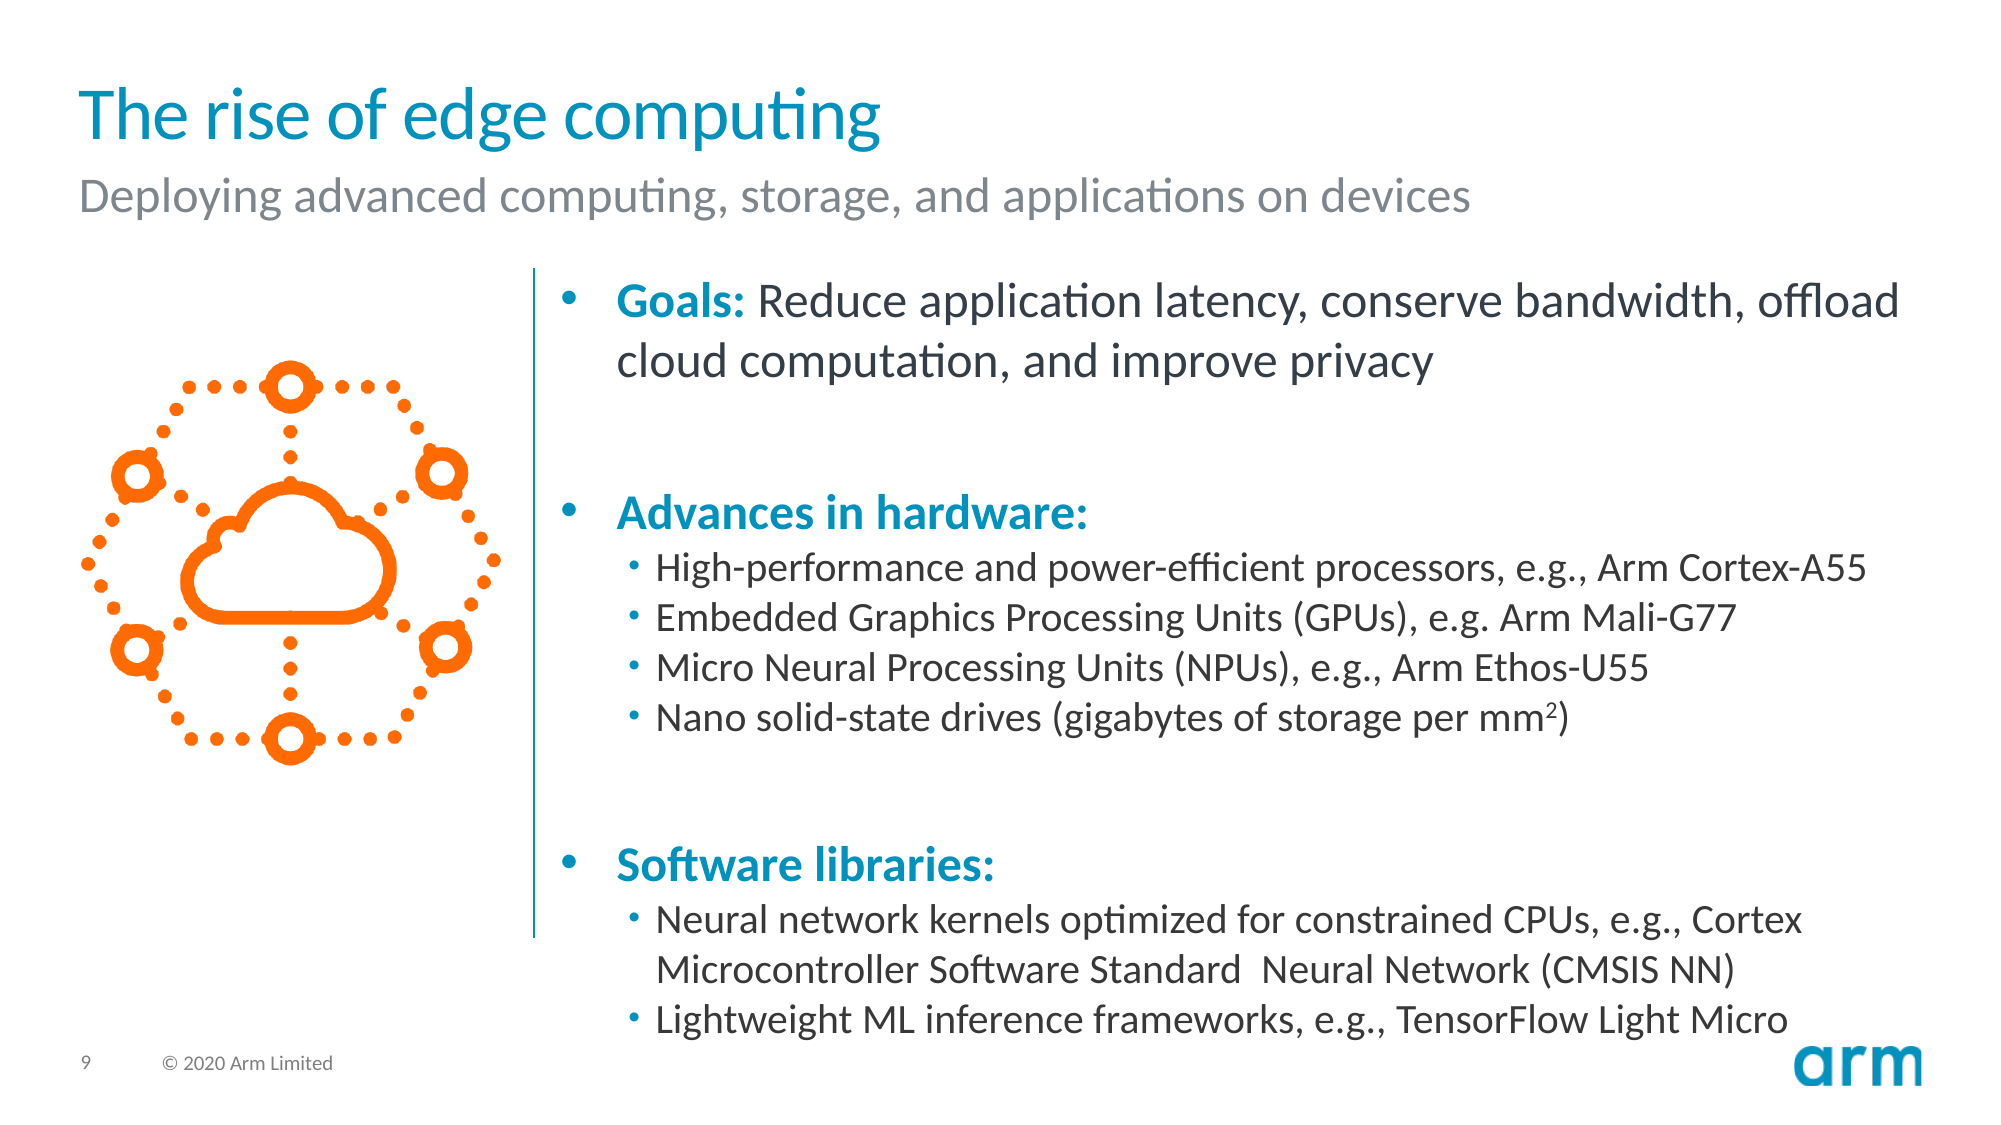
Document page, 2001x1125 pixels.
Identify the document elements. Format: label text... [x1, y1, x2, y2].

list Deploying advanced computing, storage, and applications on devices [78, 162, 1922, 220]
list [78, 350, 504, 775]
list Goals: Reduce application latency, conserve bandwidth, offload cloud computation, and improve privacy Advances in hardware: High-performance and power-efficient processors, e.g., Arm Cortex-A55 Embedded Graphics Processing Units (GPUs), e.g. Arm Mali-G77 Micro Neural Processing Units (NPUs), e.g., Arm Ethos-U55 Nano solid-state drives (gigabytes of storage per mm2) Software libraries: Neural network kernels optimized for constrained CPUs, e.g., Cortex Microcontroller Software Standard Neural Network (CMSIS NN) Lightweight ML inference frameworks, e.g., TensorFlow Light Micro [560, 267, 1922, 938]
title The rise of edge computing [78, 78, 1922, 162]
